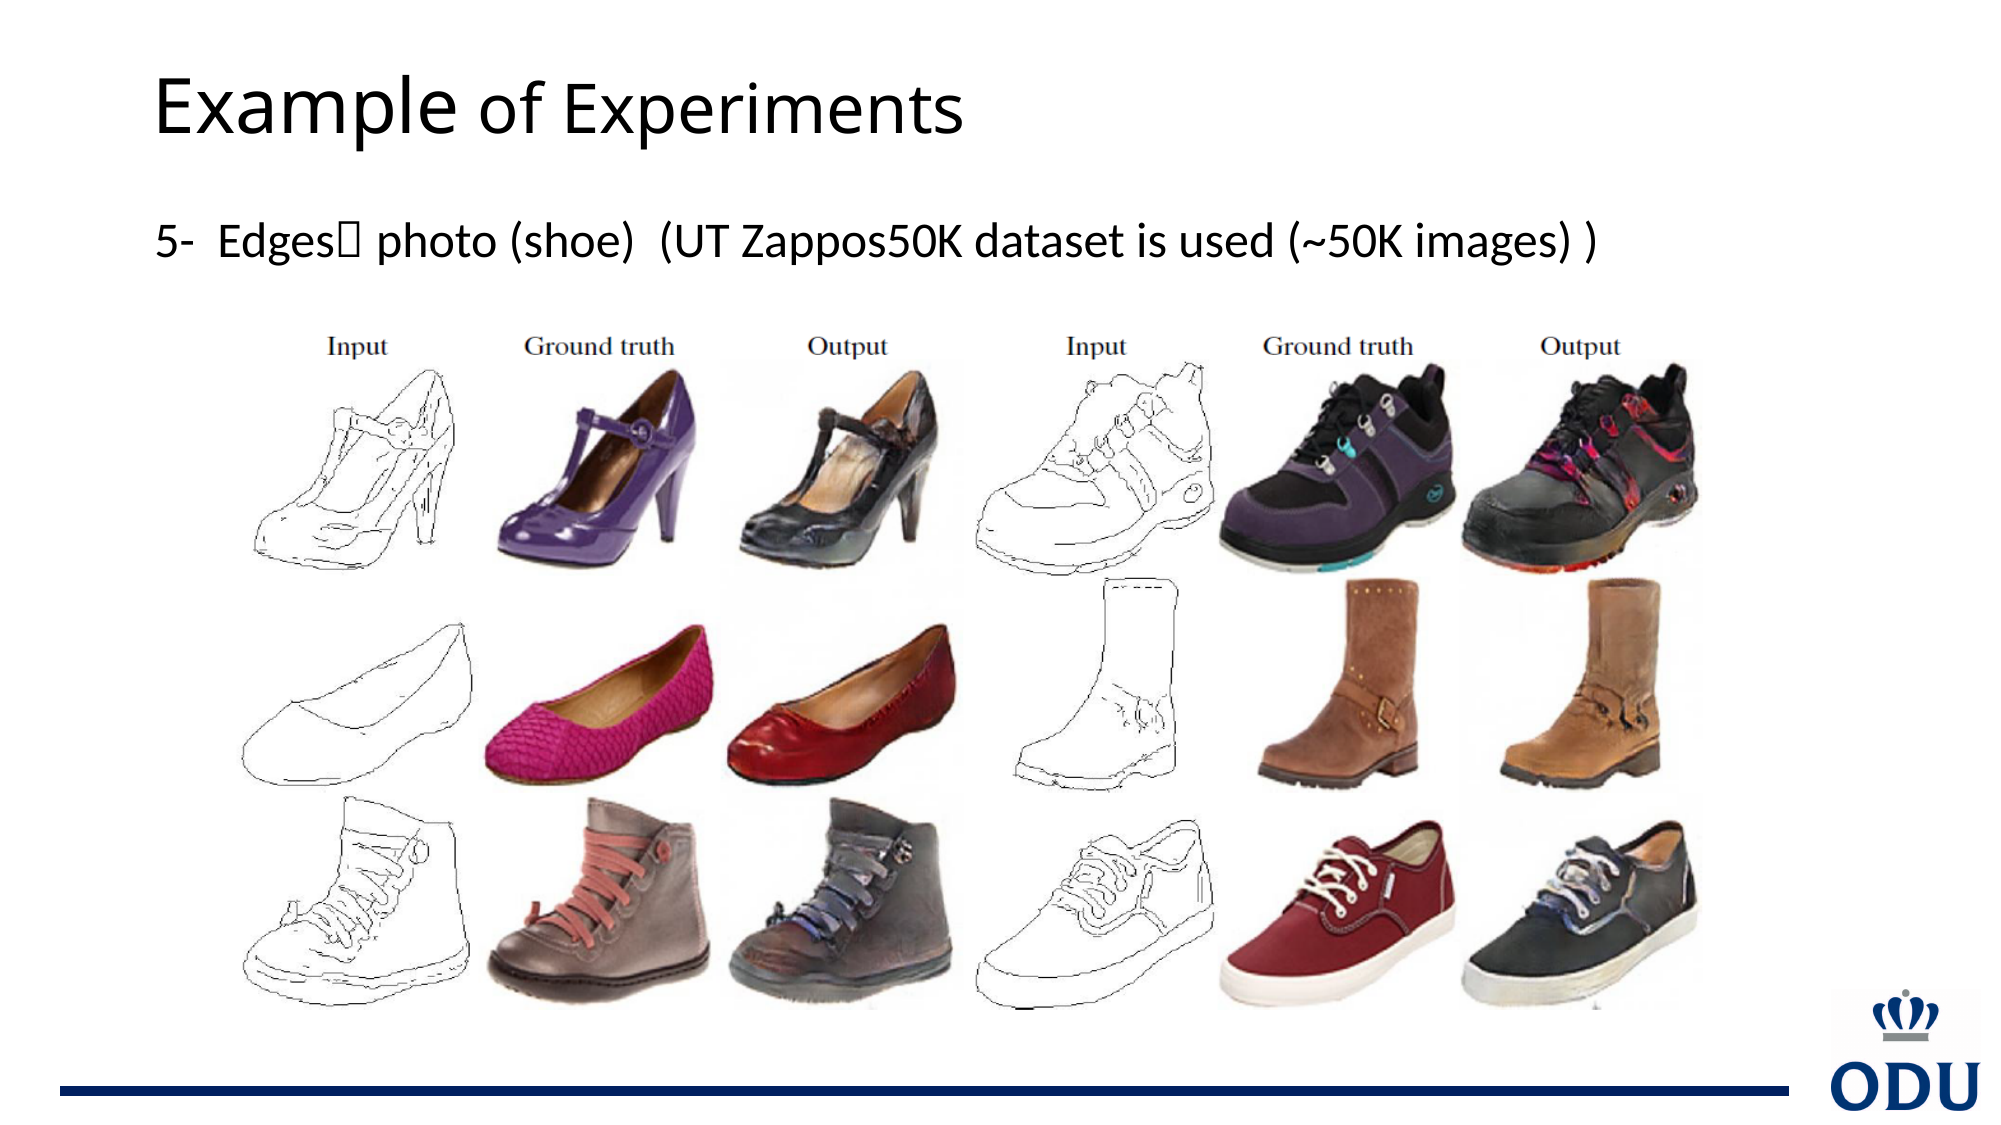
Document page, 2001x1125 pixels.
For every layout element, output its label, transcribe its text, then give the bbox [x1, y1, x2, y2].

text_box 5- Edges photo (shoe) (UT Zappos50K dataset is used (~50K images) ) [139, 199, 1869, 320]
title Example of Experiments [137, 59, 1863, 159]
picture [215, 322, 1738, 1035]
picture [1831, 989, 1981, 1111]
